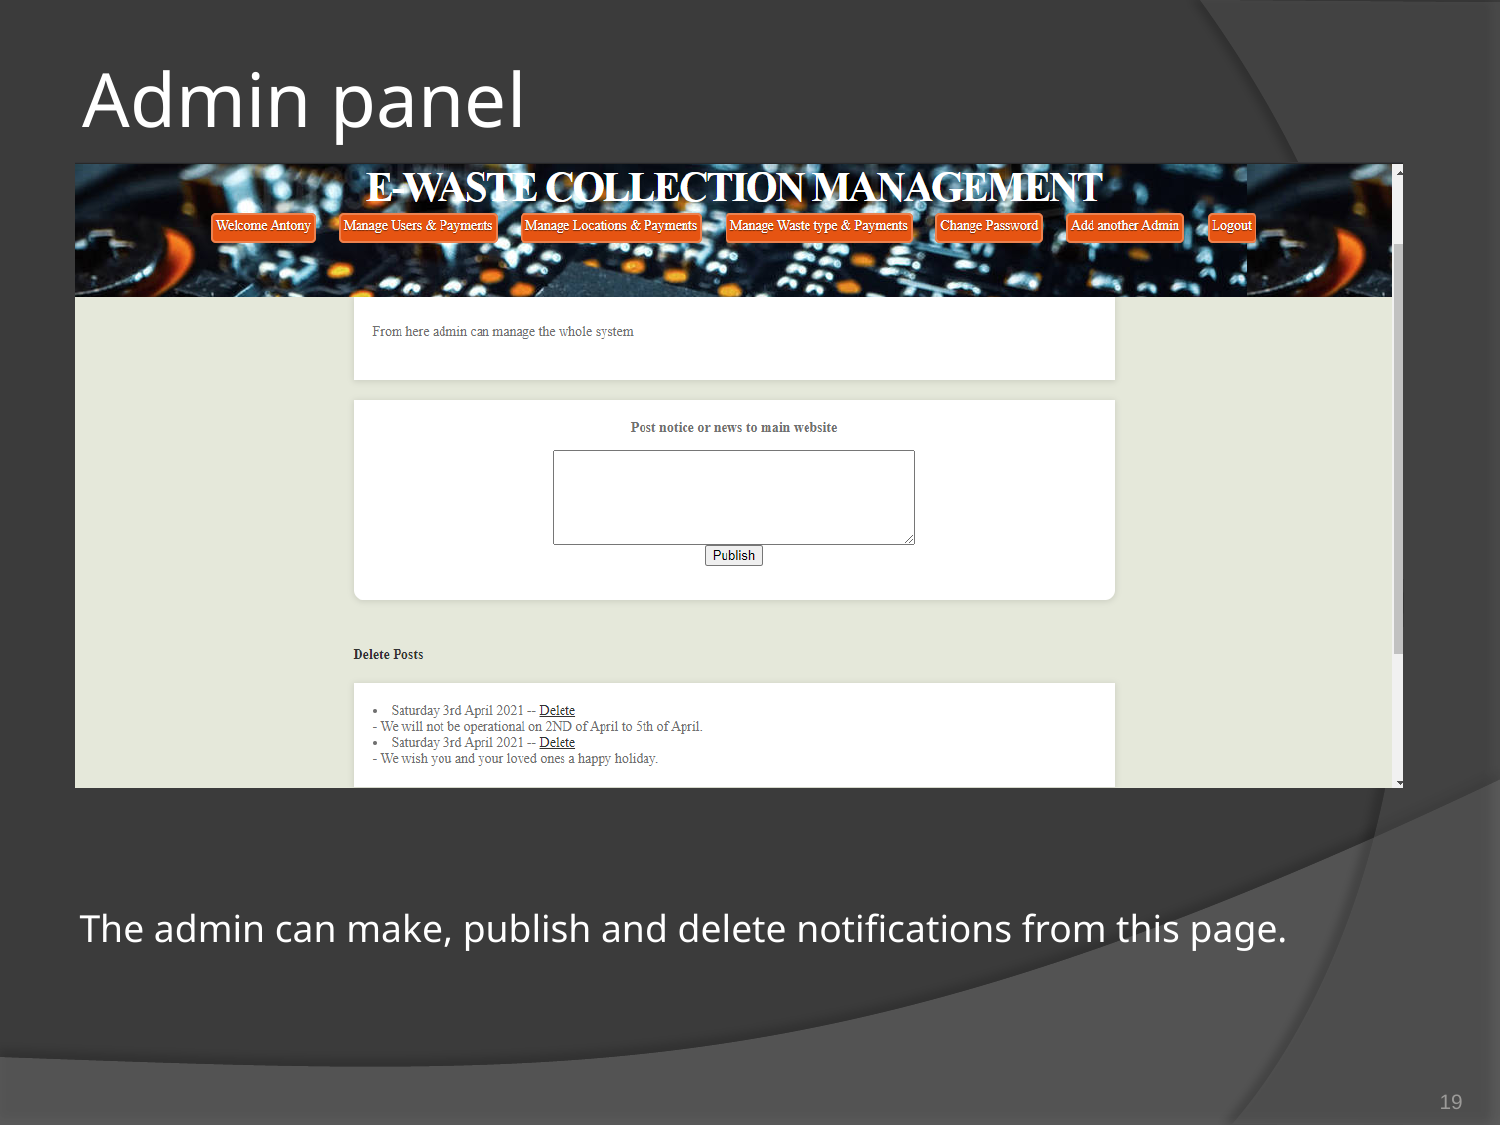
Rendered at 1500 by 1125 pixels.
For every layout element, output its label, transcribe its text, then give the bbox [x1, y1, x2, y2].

title Admin panel [75, 45, 1300, 150]
slide_number 19 [1337, 1053, 1463, 1114]
picture [74, 162, 1404, 788]
text_box The admin can make, publish and delete notifications from this page. [72, 875, 1297, 980]
